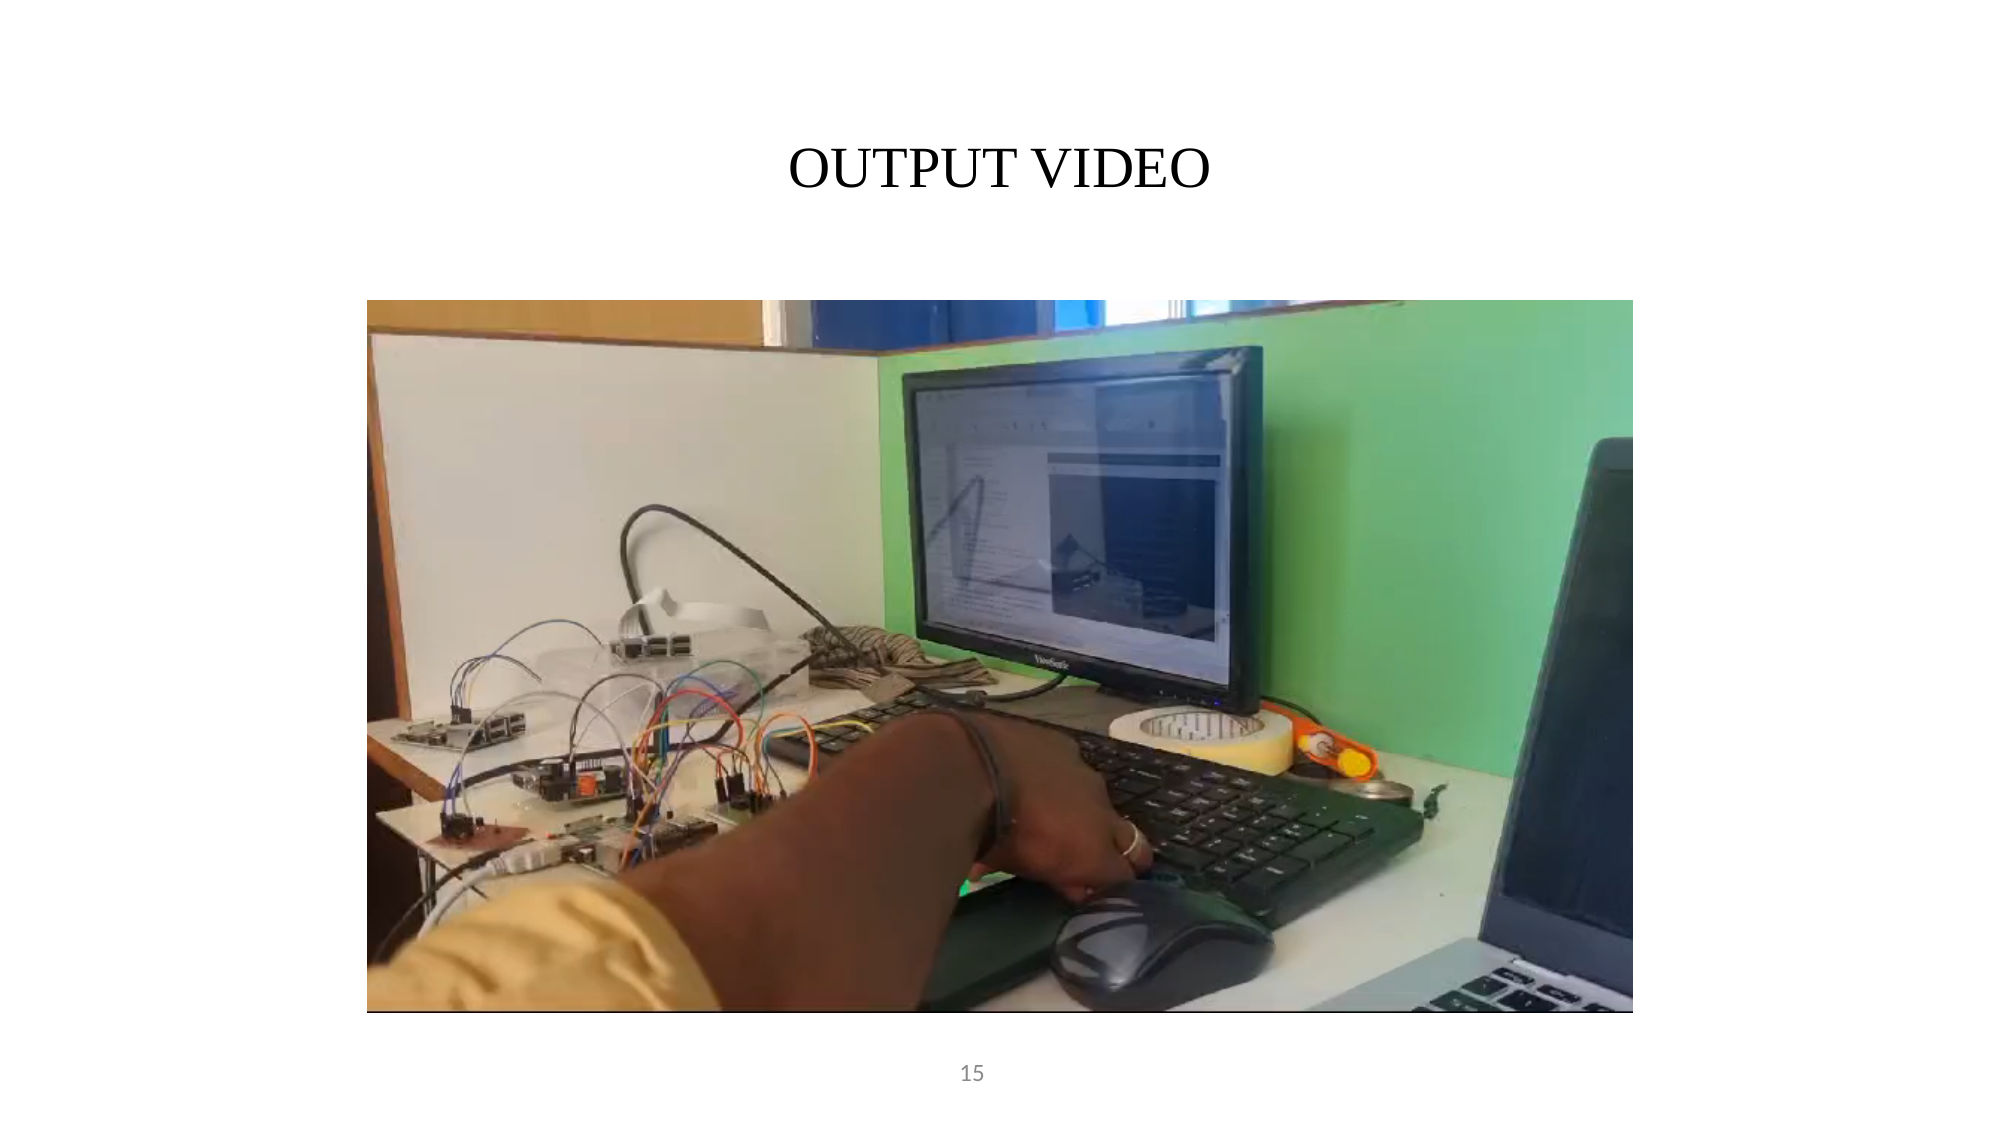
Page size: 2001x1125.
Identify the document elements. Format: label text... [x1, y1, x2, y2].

slide_number 15 [549, 1041, 1000, 1102]
title OUTPUT VIDEO [137, 59, 1863, 278]
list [366, 299, 1634, 1014]
